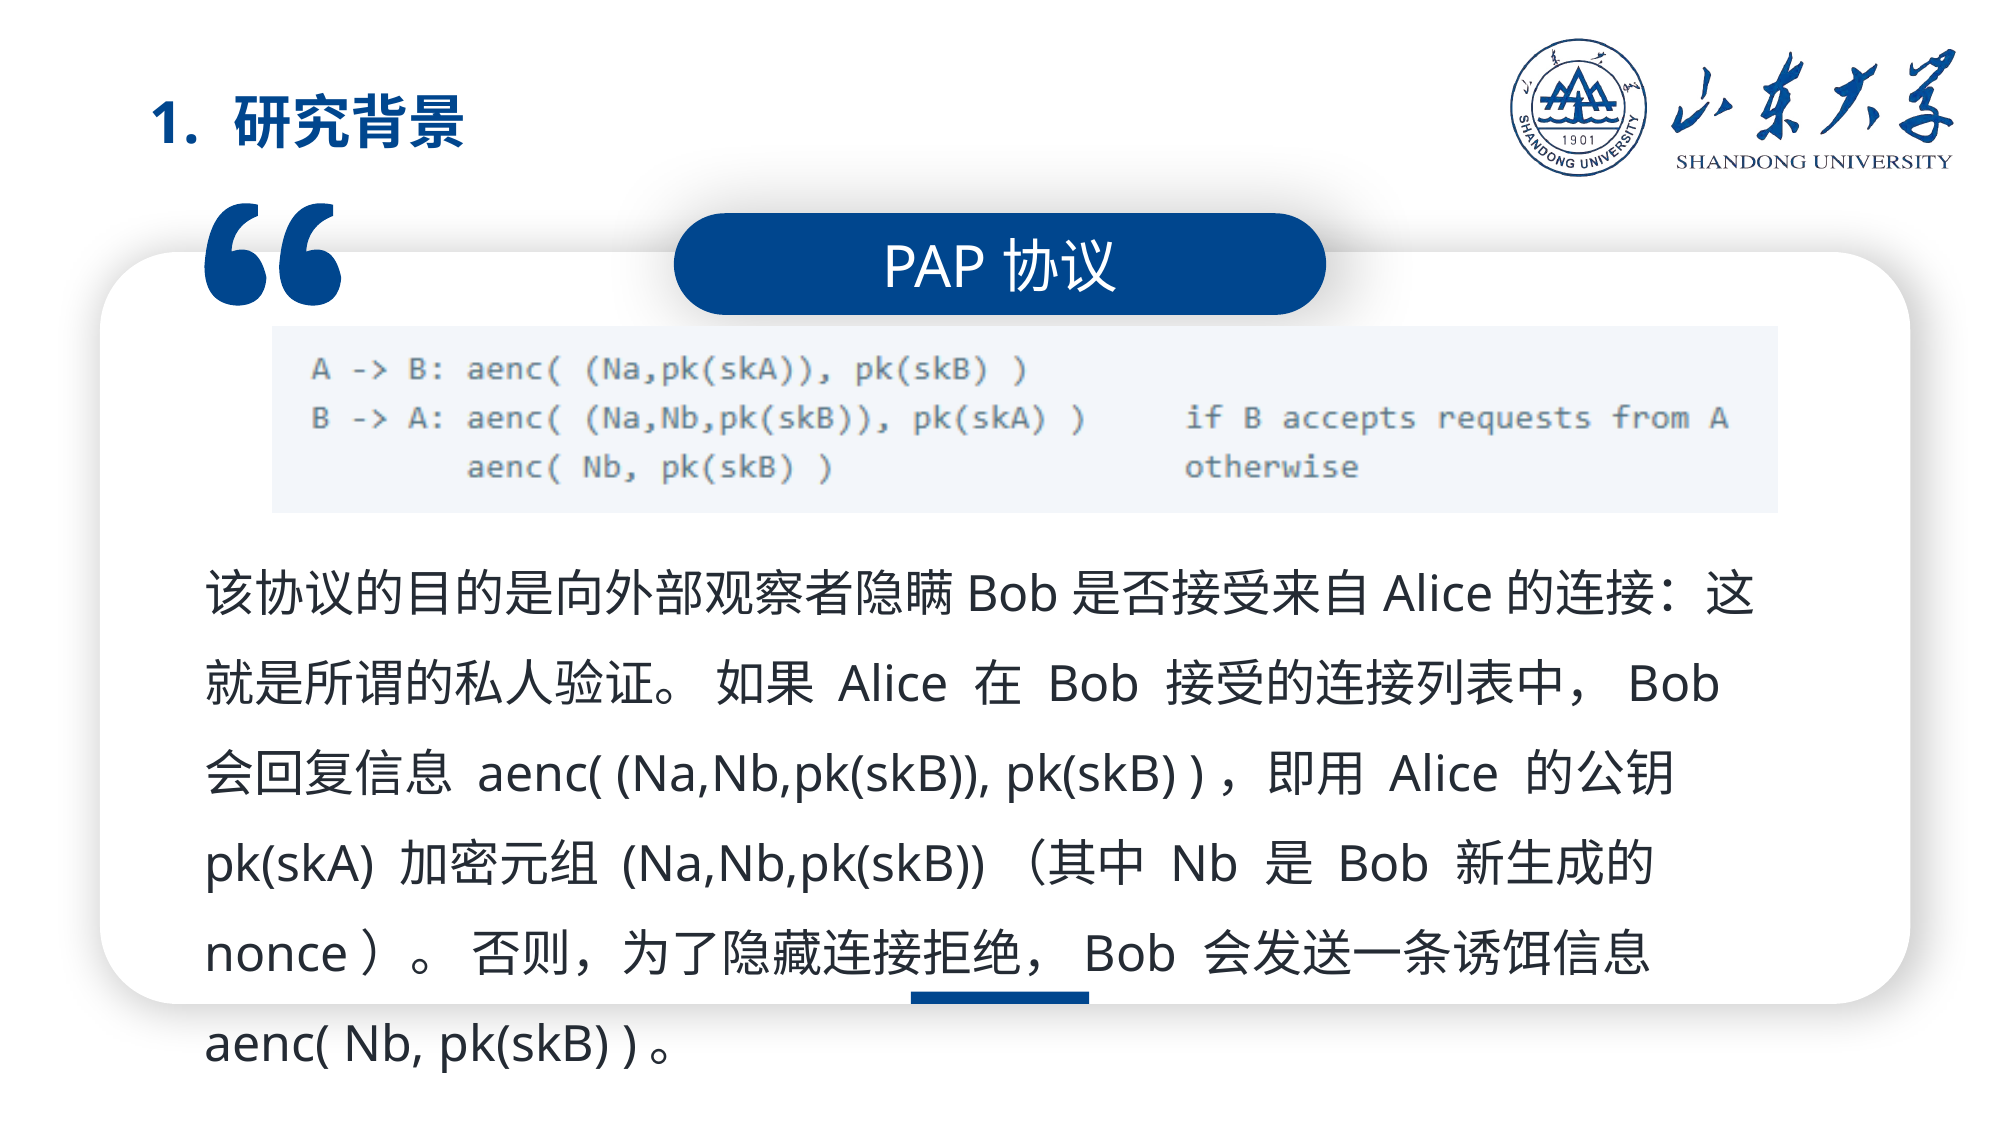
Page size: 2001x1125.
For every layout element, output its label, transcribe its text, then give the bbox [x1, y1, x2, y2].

text_box [203, 202, 268, 307]
picture [272, 326, 1778, 513]
text_box 该协议的目的是向外部观察者隐瞒Bob是否接受来自Alice的连接：这就是所谓的私人验证。 如果 Alice 在 Bob 接受的连接列表中，Bob 会回复信息 aenc( (Na,Nb,pk(skB)), pk(skB) )，即用 Alice 的公钥 pk(skA) 加密元组 (Na,Nb,pk(skB))（其中 Nb 是 Bob 新生成的nonce）。 否则，为了隐藏连接拒绝，Bob 会发送一条诱饵信息 aenc( Nb, pk(skB) )。 [189, 523, 1778, 1079]
text_box 研究背景 [134, 77, 1476, 163]
text_box PAP协议 [672, 212, 1328, 316]
picture [1476, 22, 2000, 194]
text_box [278, 202, 343, 307]
text_box [98, 251, 1912, 1005]
